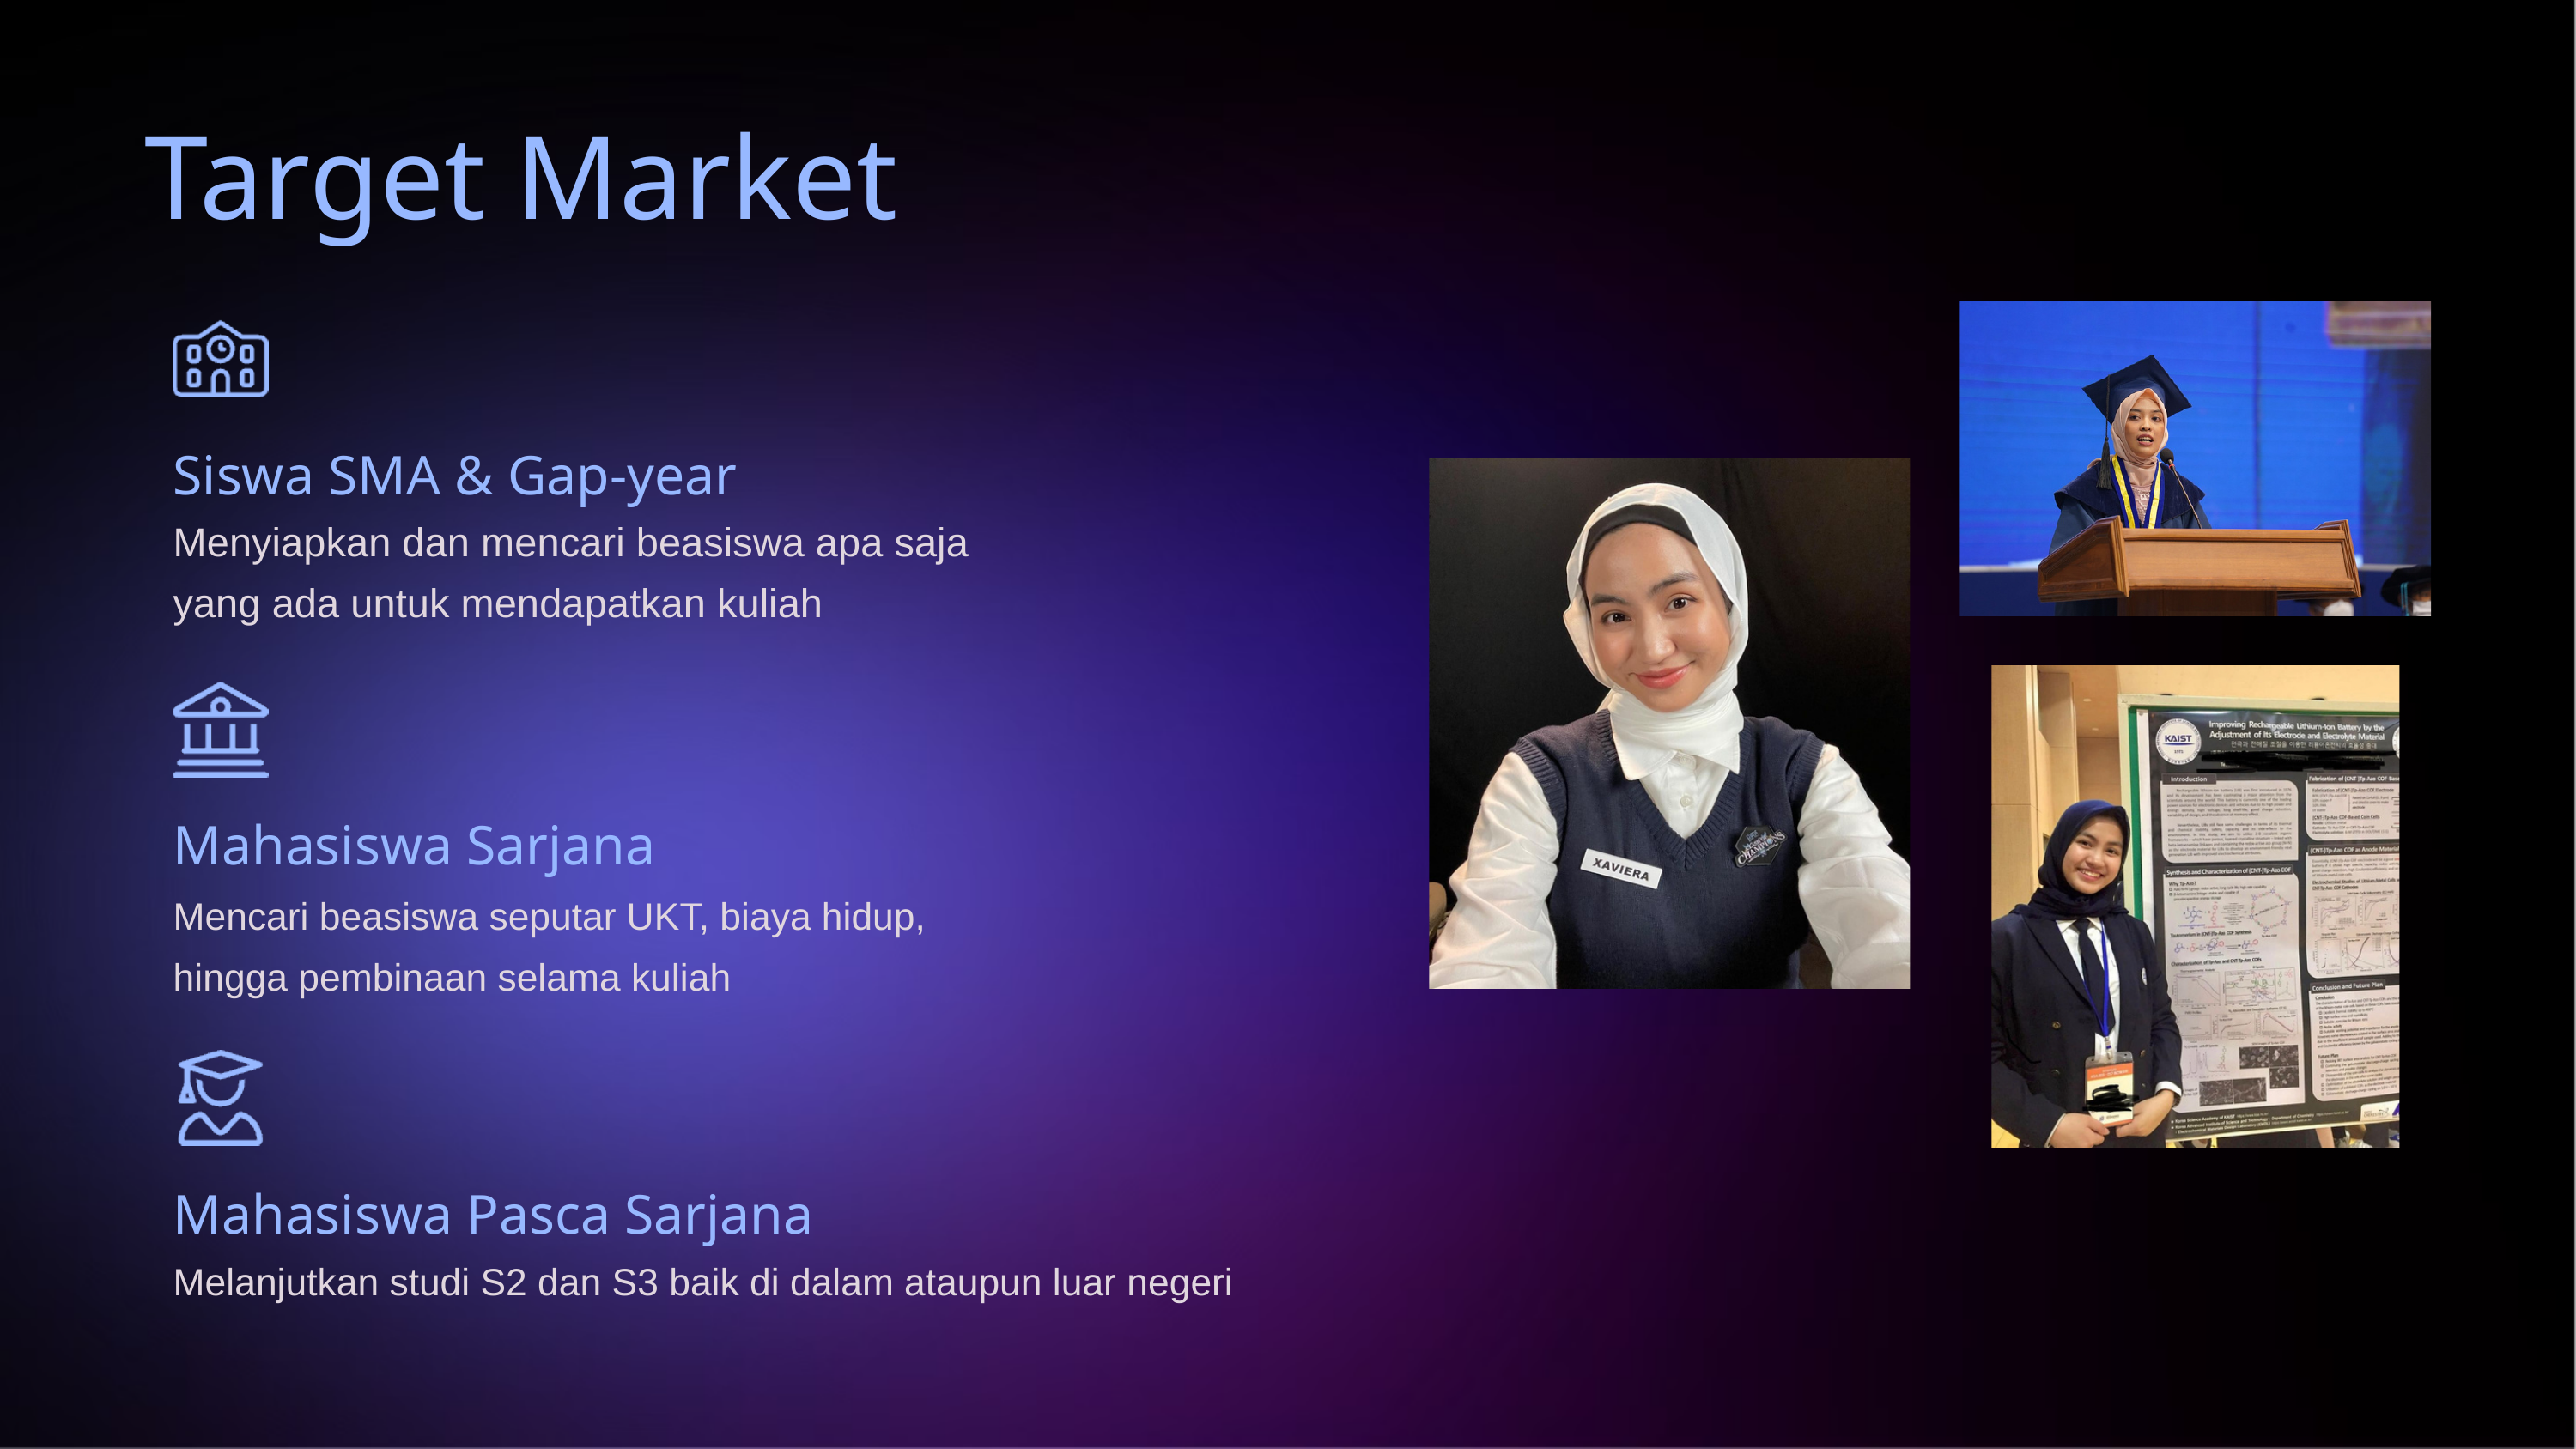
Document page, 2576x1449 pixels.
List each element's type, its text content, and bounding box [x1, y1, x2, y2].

text_box [1991, 665, 2400, 1148]
text_box [1959, 301, 2432, 616]
text_box Mahasiswa Pasca Sarjana [173, 1125, 851, 1246]
text_box Menyiapkan dan mencari beasiswa apa saja yang ada untuk mendapatkan kuliah [173, 503, 986, 627]
text_box Melanjutkan studi S2 dan S3 baik di dalam ataupun luar negeri [173, 1241, 1490, 1304]
text_box Siswa SMA & Gap-year [173, 385, 790, 503]
text_box [1429, 458, 1911, 989]
text_box Target Market [144, 140, 987, 243]
text_box Mahasiswa Sarjana [173, 755, 680, 876]
text_box [173, 311, 269, 385]
text_box [173, 1050, 269, 1125]
text_box [0, 0, 2576, 1449]
text_box Mencari beasiswa seputar UKT, biaya hidup, hingga pembinaan selama kuliah [173, 876, 1490, 999]
text_box [173, 682, 269, 755]
